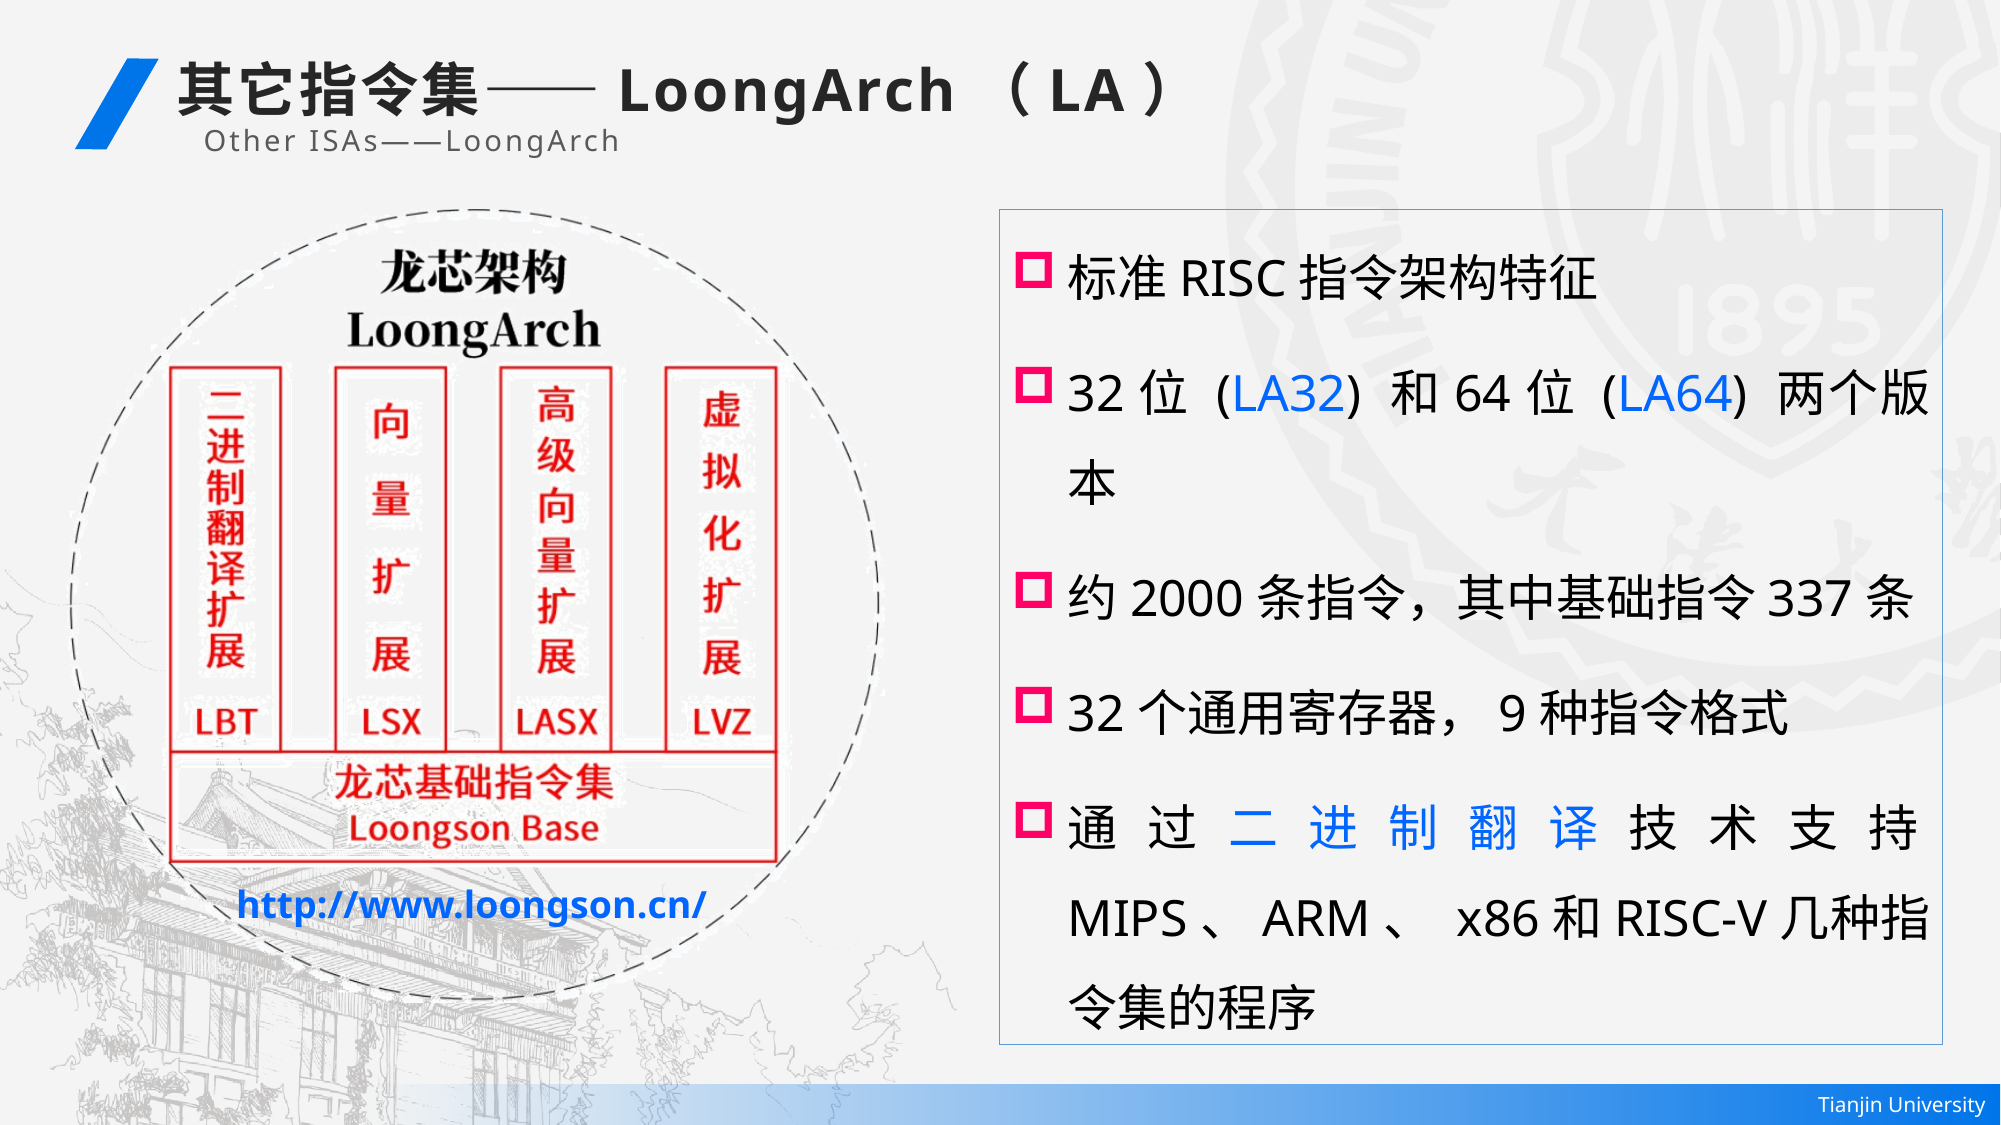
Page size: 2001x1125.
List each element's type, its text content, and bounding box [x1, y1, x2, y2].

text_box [100, 45, 1181, 166]
picture [57, 209, 885, 1003]
text_box 标准RISC指令架构特征 32位 (LA32) 和64位 (LA64) 两个版本 约2000条指令，其中基础指令337条 32个通用寄存器，9种指令格式 通过二进制翻译技术支持MIPS、ARM、 x86和RISC-V几种指令集的程序 [999, 209, 1943, 1045]
text_box [74, 105, 100, 150]
